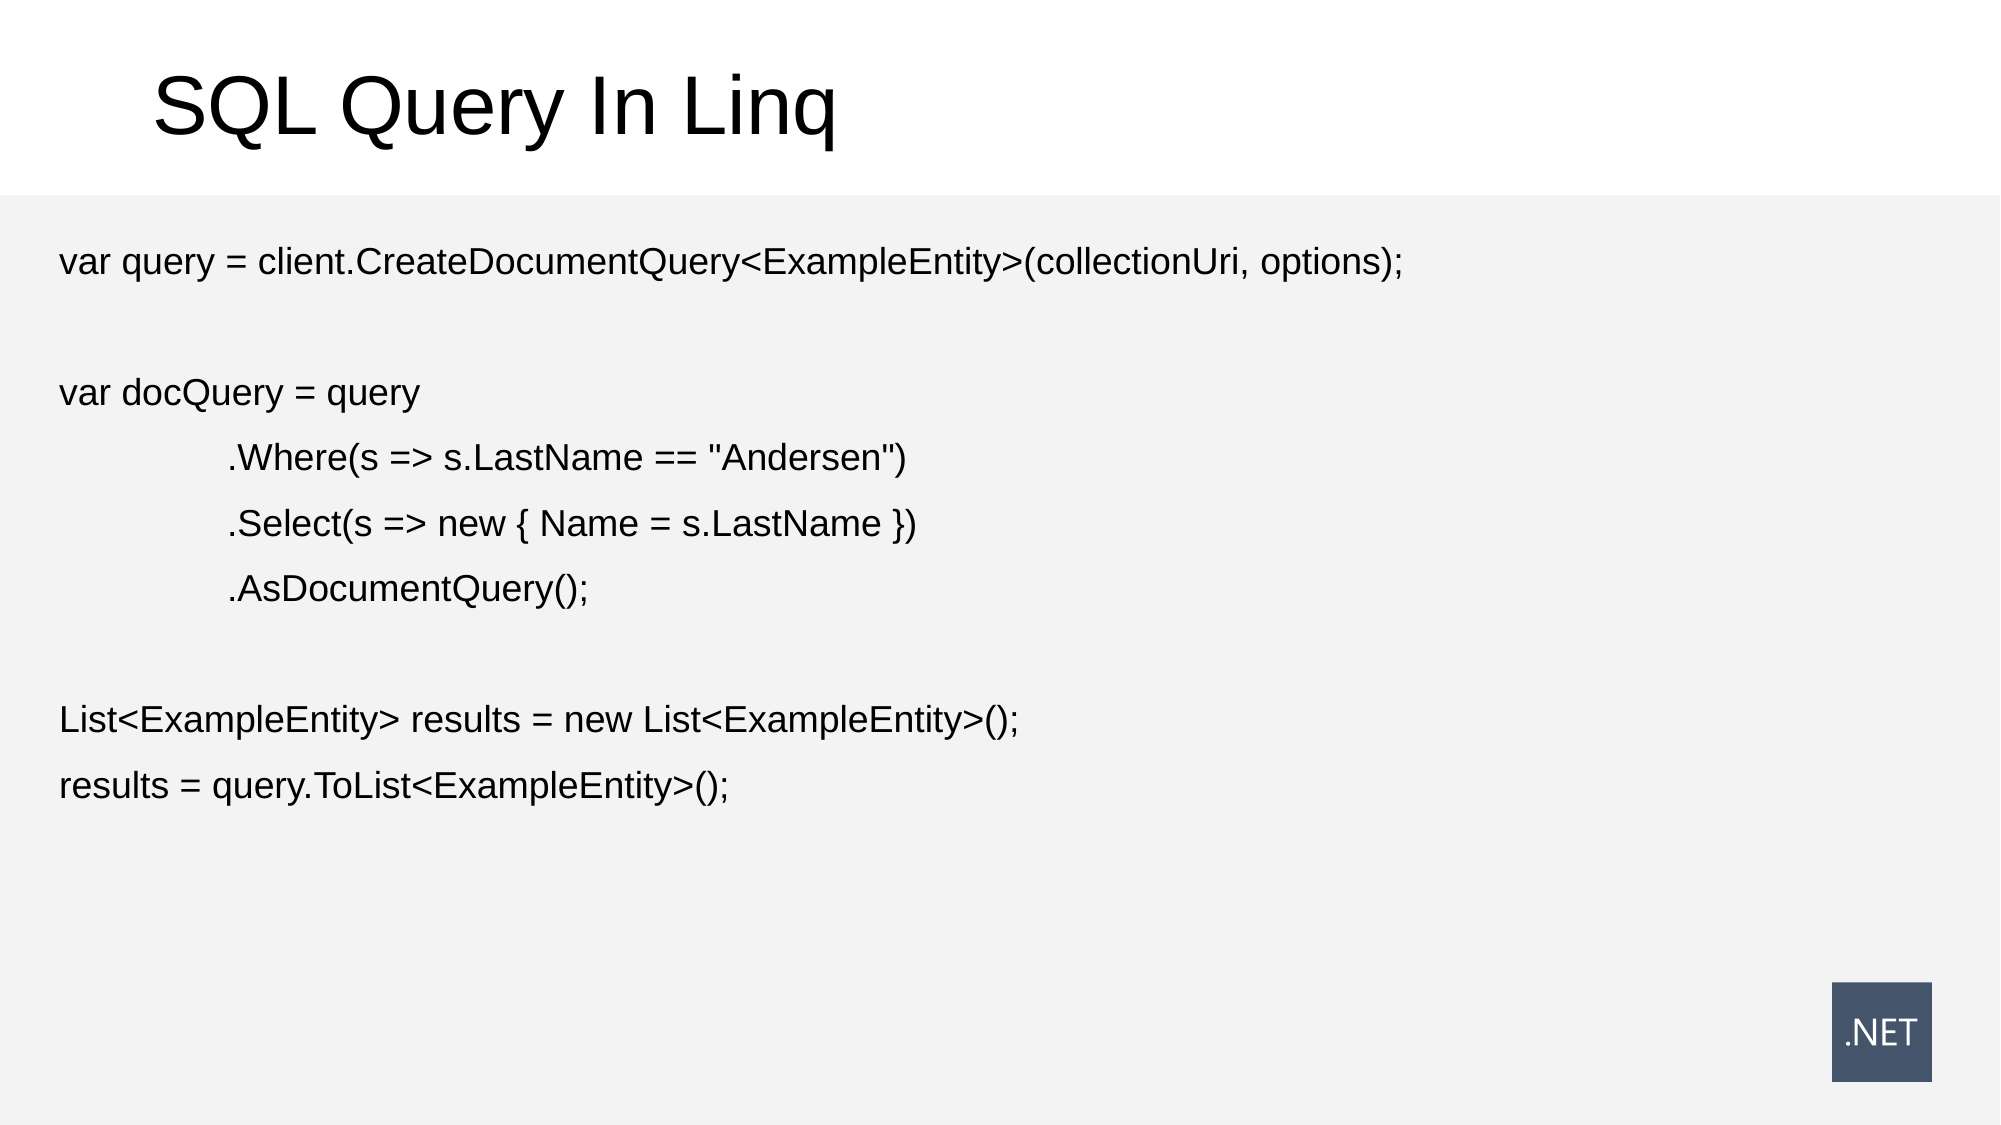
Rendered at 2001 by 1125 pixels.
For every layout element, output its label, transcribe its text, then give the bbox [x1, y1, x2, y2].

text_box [1832, 982, 1932, 1082]
list var query = client.CreateDocumentQuery<ExampleEntity>(collectionUri, options); var docQuery = query .Where(s => s.LastName == "Andersen") .Select(s => new { Name = s.LastName }) .AsDocumentQuery(); List<ExampleEntity> results = new List<ExampleEntity>(); results = query.ToList<ExampleEntity>(); [44, 234, 1956, 947]
title SQL Query In Linq [137, 0, 1863, 217]
